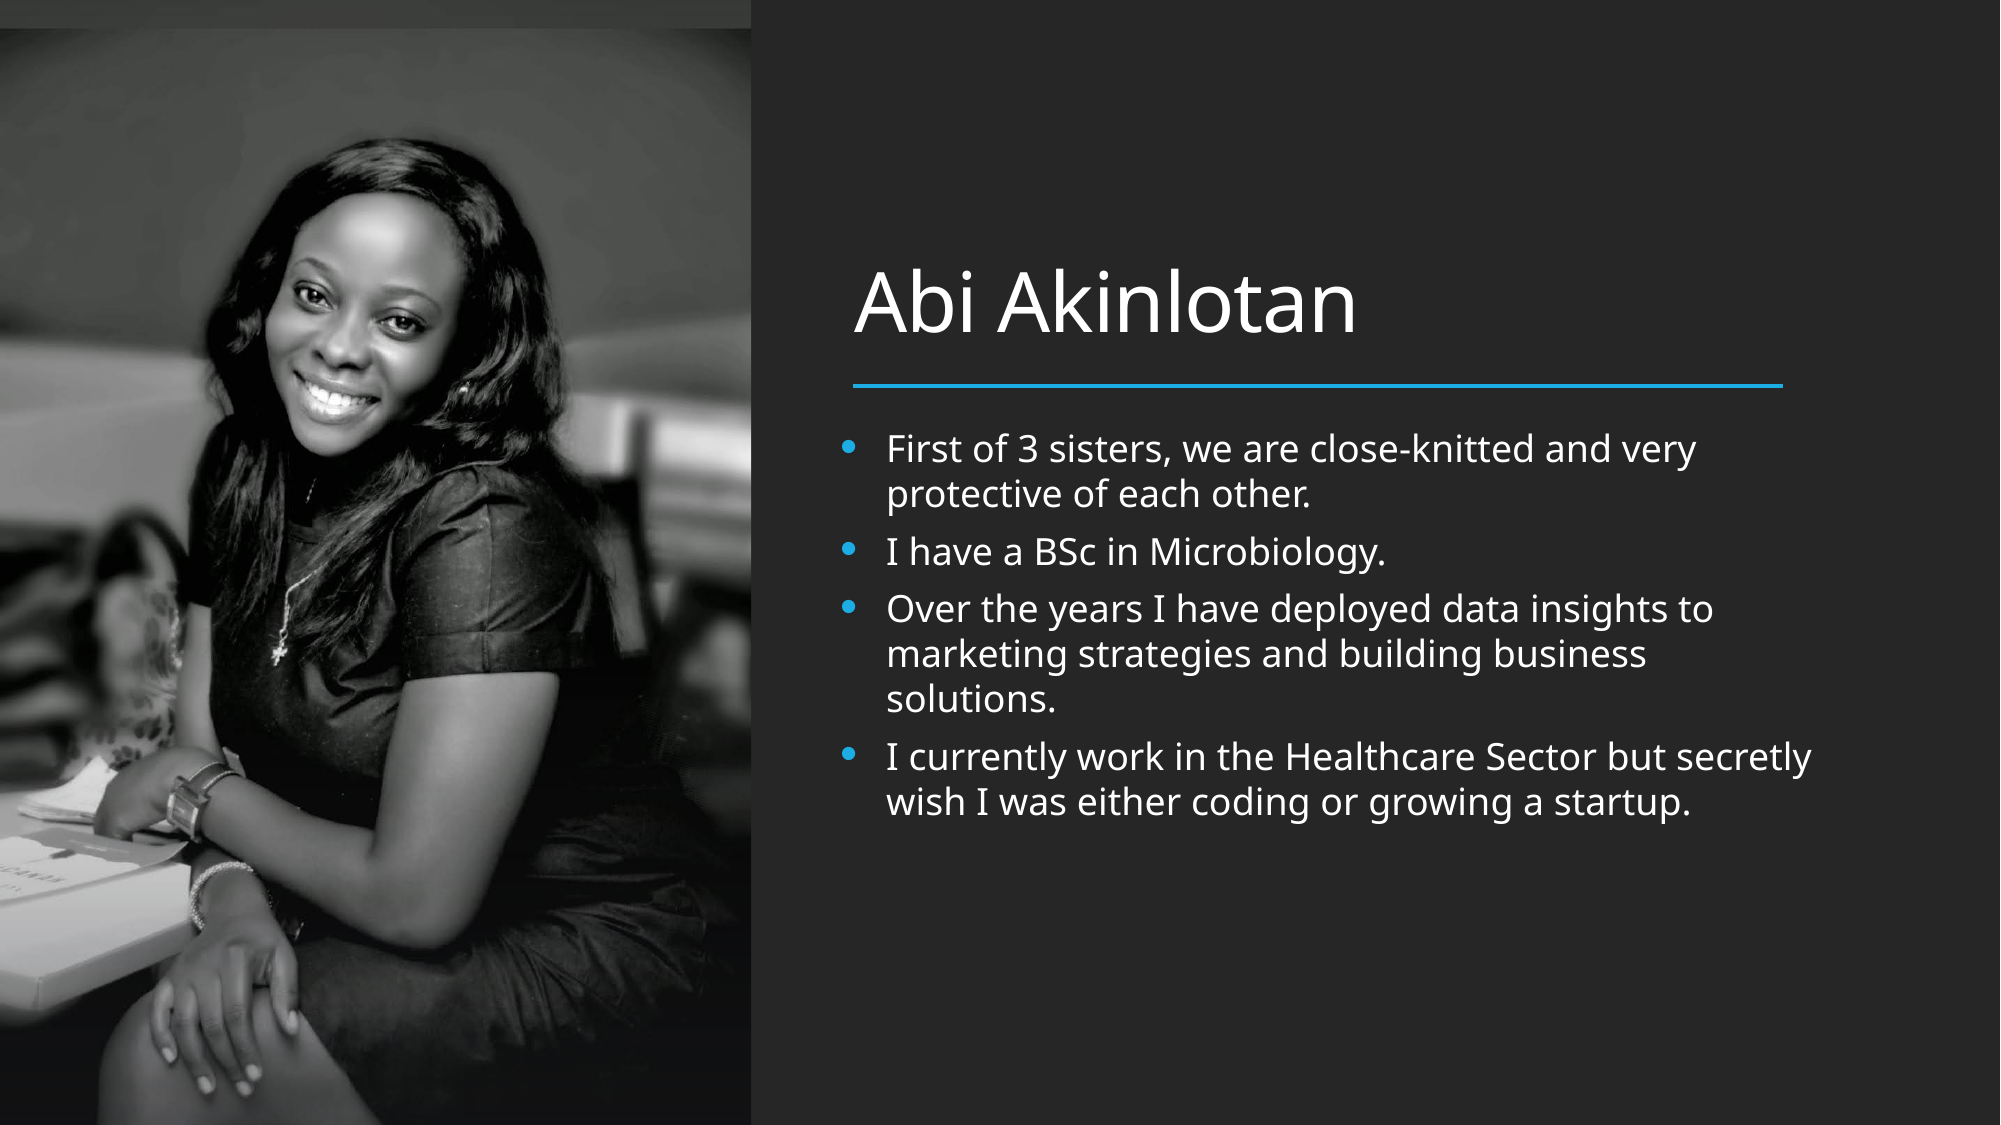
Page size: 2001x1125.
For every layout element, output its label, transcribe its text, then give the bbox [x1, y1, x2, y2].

title Abi Akinlotan [839, 84, 1820, 308]
title Abi Akinlotan [839, 322, 1820, 359]
picture [0, 0, 752, 1125]
list First of 3 sisters, we are close-knitted and very protective of each other. I have a BSc in Microbiology. Over the years I have deployed data insights to marketing strategies and building business solutions. I currently work in the Healthcare Sector but secretly wish I was either coding or growing a startup. [839, 417, 1820, 966]
text_box [759, 0, 2000, 1125]
